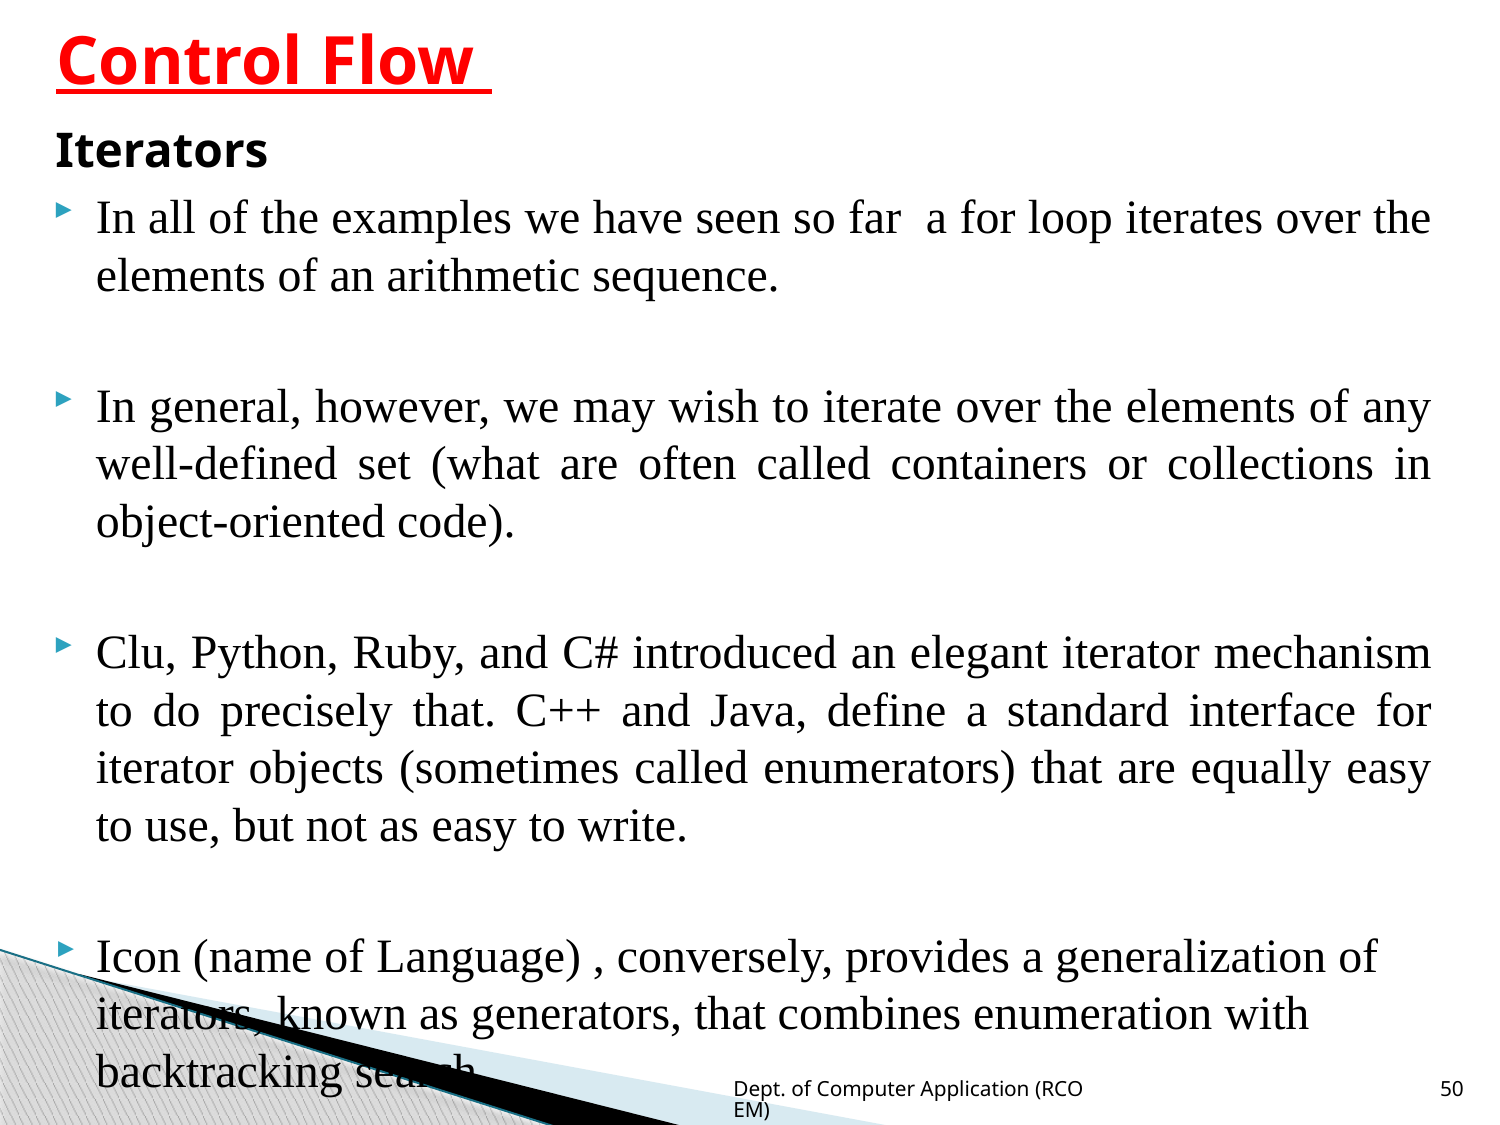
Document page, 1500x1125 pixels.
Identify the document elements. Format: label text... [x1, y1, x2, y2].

slide_number 50 [1418, 1051, 1479, 1112]
list Iterators In all of the examples we have seen so far a for loop iterates over the elements of an arithmetic sequence. In general, however, we may wish to iterate over the elements of any well-defined set (what are often called containers or collections in object-oriented code). Clu, Python, Ruby, and C# introduced an elegant iterator mechanism to do precisely that. C++ and Java, define a standard interface for iterator objects (sometimes called enumerators) that are equally easy to use, but not as easy to write. Icon (name of Language) , conversely, provides a generalization of iterators, known as generators, that combines enumeration with backtracking search [23, 125, 1449, 1112]
text_box [87, 499, 118, 561]
footer Dept. of Computer Application (RCOEM) [718, 1051, 1105, 1112]
title Control Flow [23, 0, 1461, 125]
